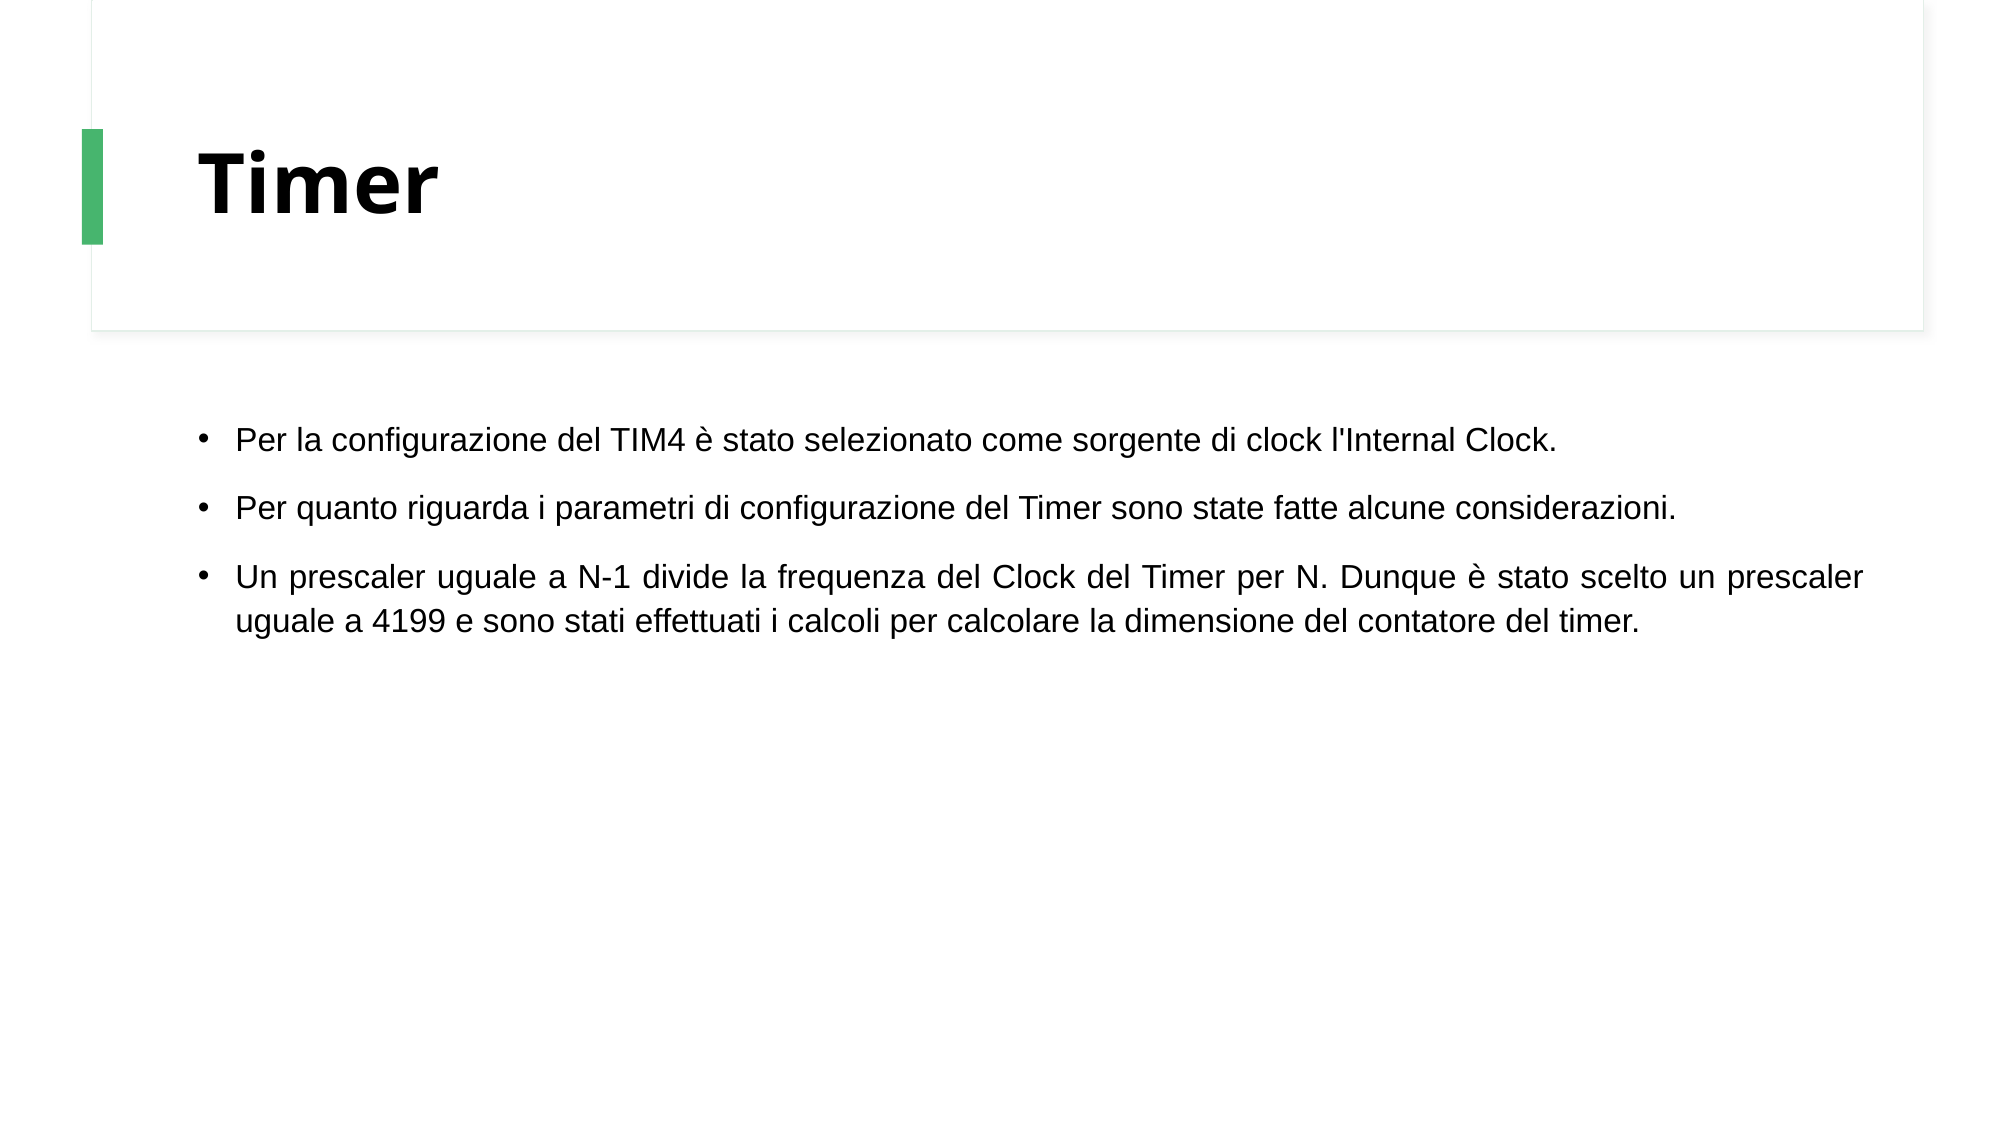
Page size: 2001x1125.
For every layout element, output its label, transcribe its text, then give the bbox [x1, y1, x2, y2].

title Timer [183, 90, 1851, 284]
